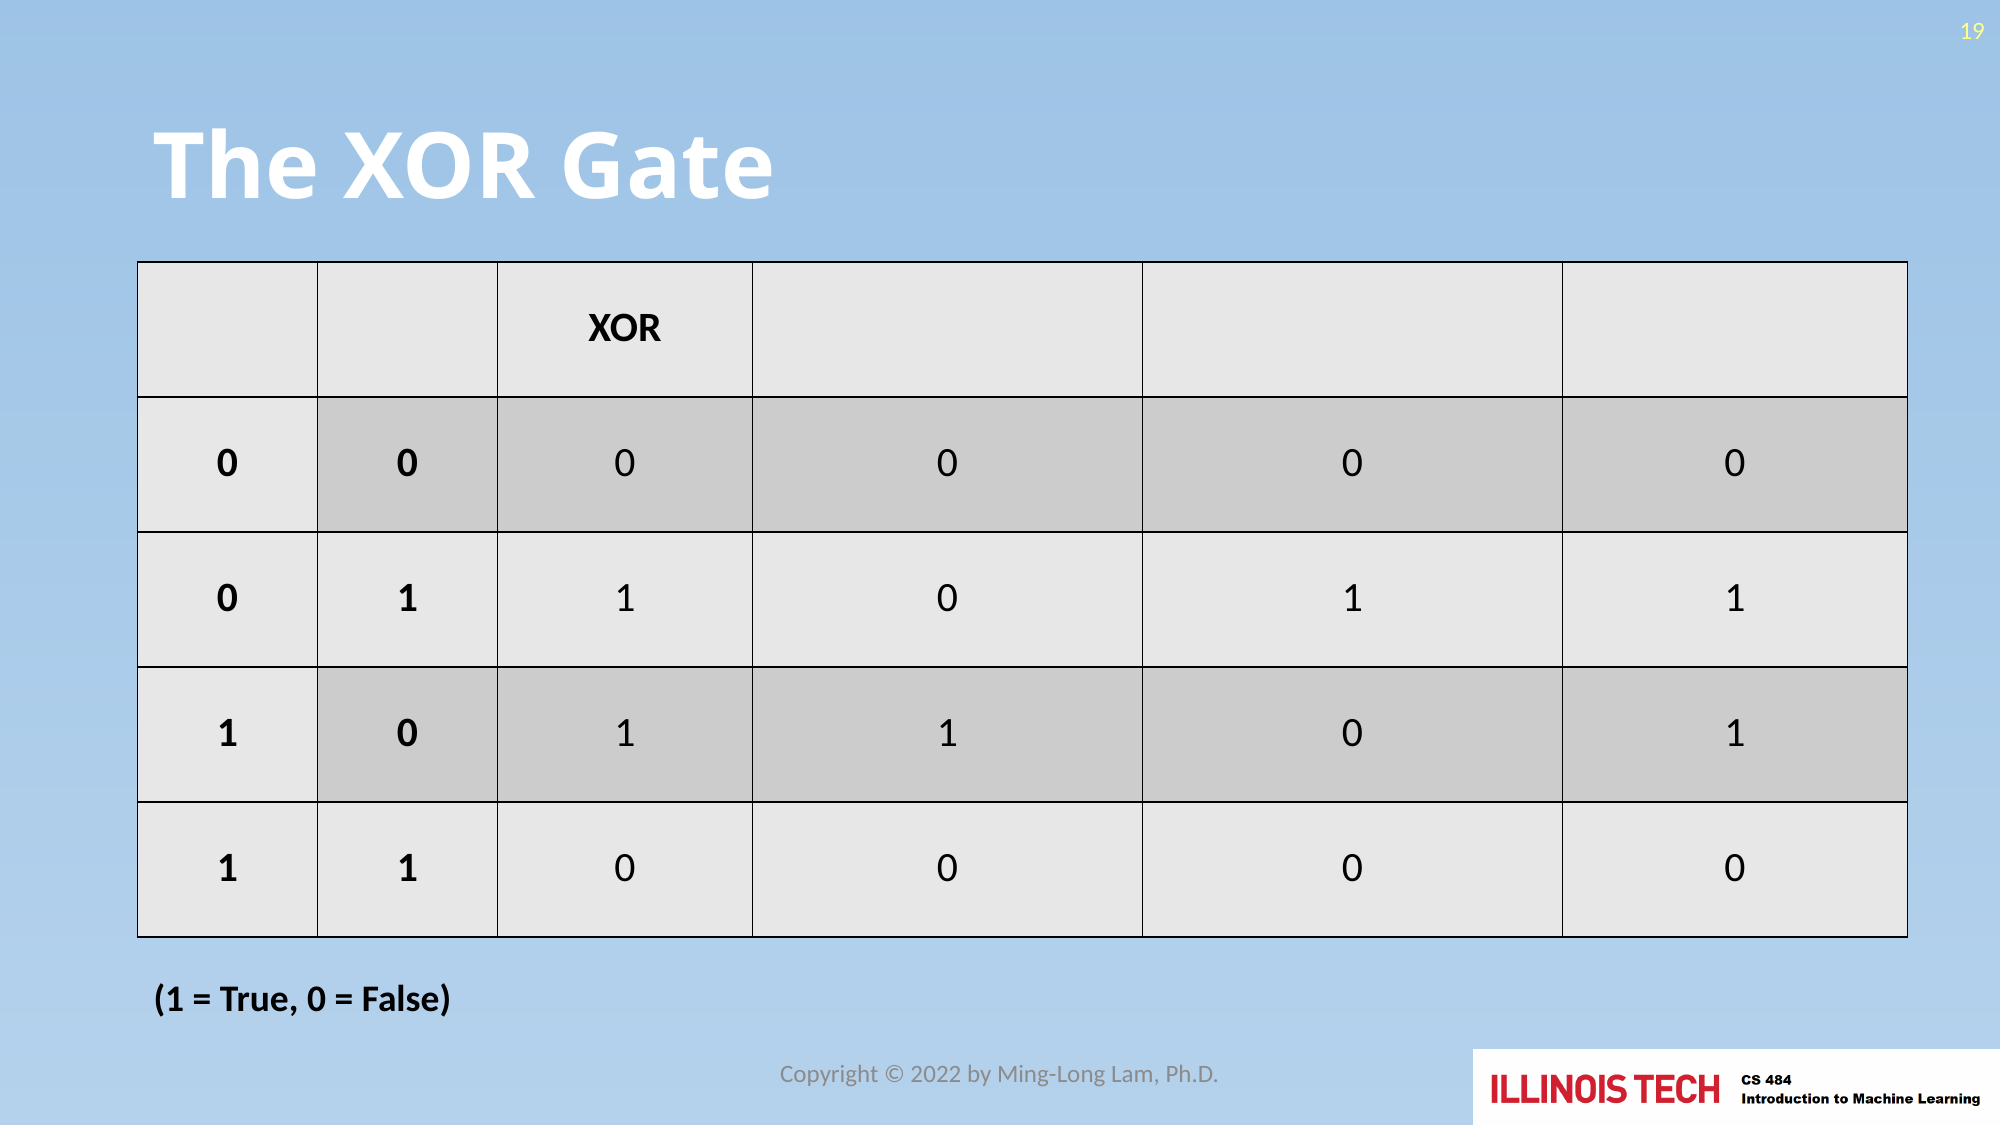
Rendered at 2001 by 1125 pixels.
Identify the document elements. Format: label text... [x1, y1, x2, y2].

picture [1473, 1049, 2000, 1125]
text_box (1 = True, 0 = False) [138, 966, 467, 1027]
title The XOR Gate [137, 59, 1863, 261]
slide_number 19 [1550, 0, 2000, 60]
footer Copyright © 2022 by Ming-Long Lam, Ph.D. [662, 1042, 1338, 1103]
